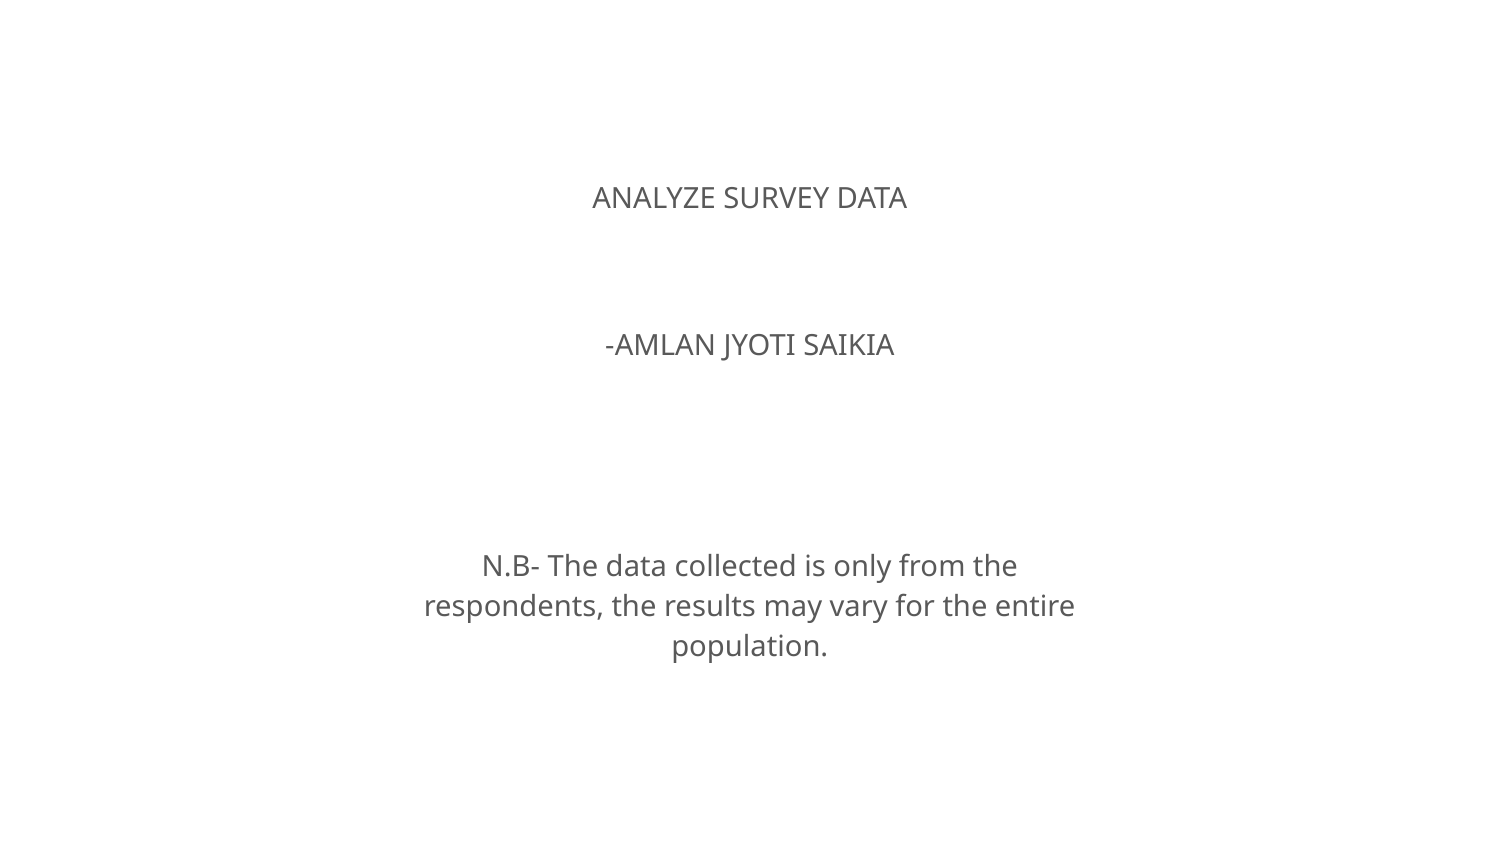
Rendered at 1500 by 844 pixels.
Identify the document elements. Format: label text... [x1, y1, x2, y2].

list ANALYZE SURVEY DATA -AMLAN JYOTI SAIKIA N.B- The data collected is only from the respondents, the results may vary for the entire population. [405, 159, 1095, 685]
